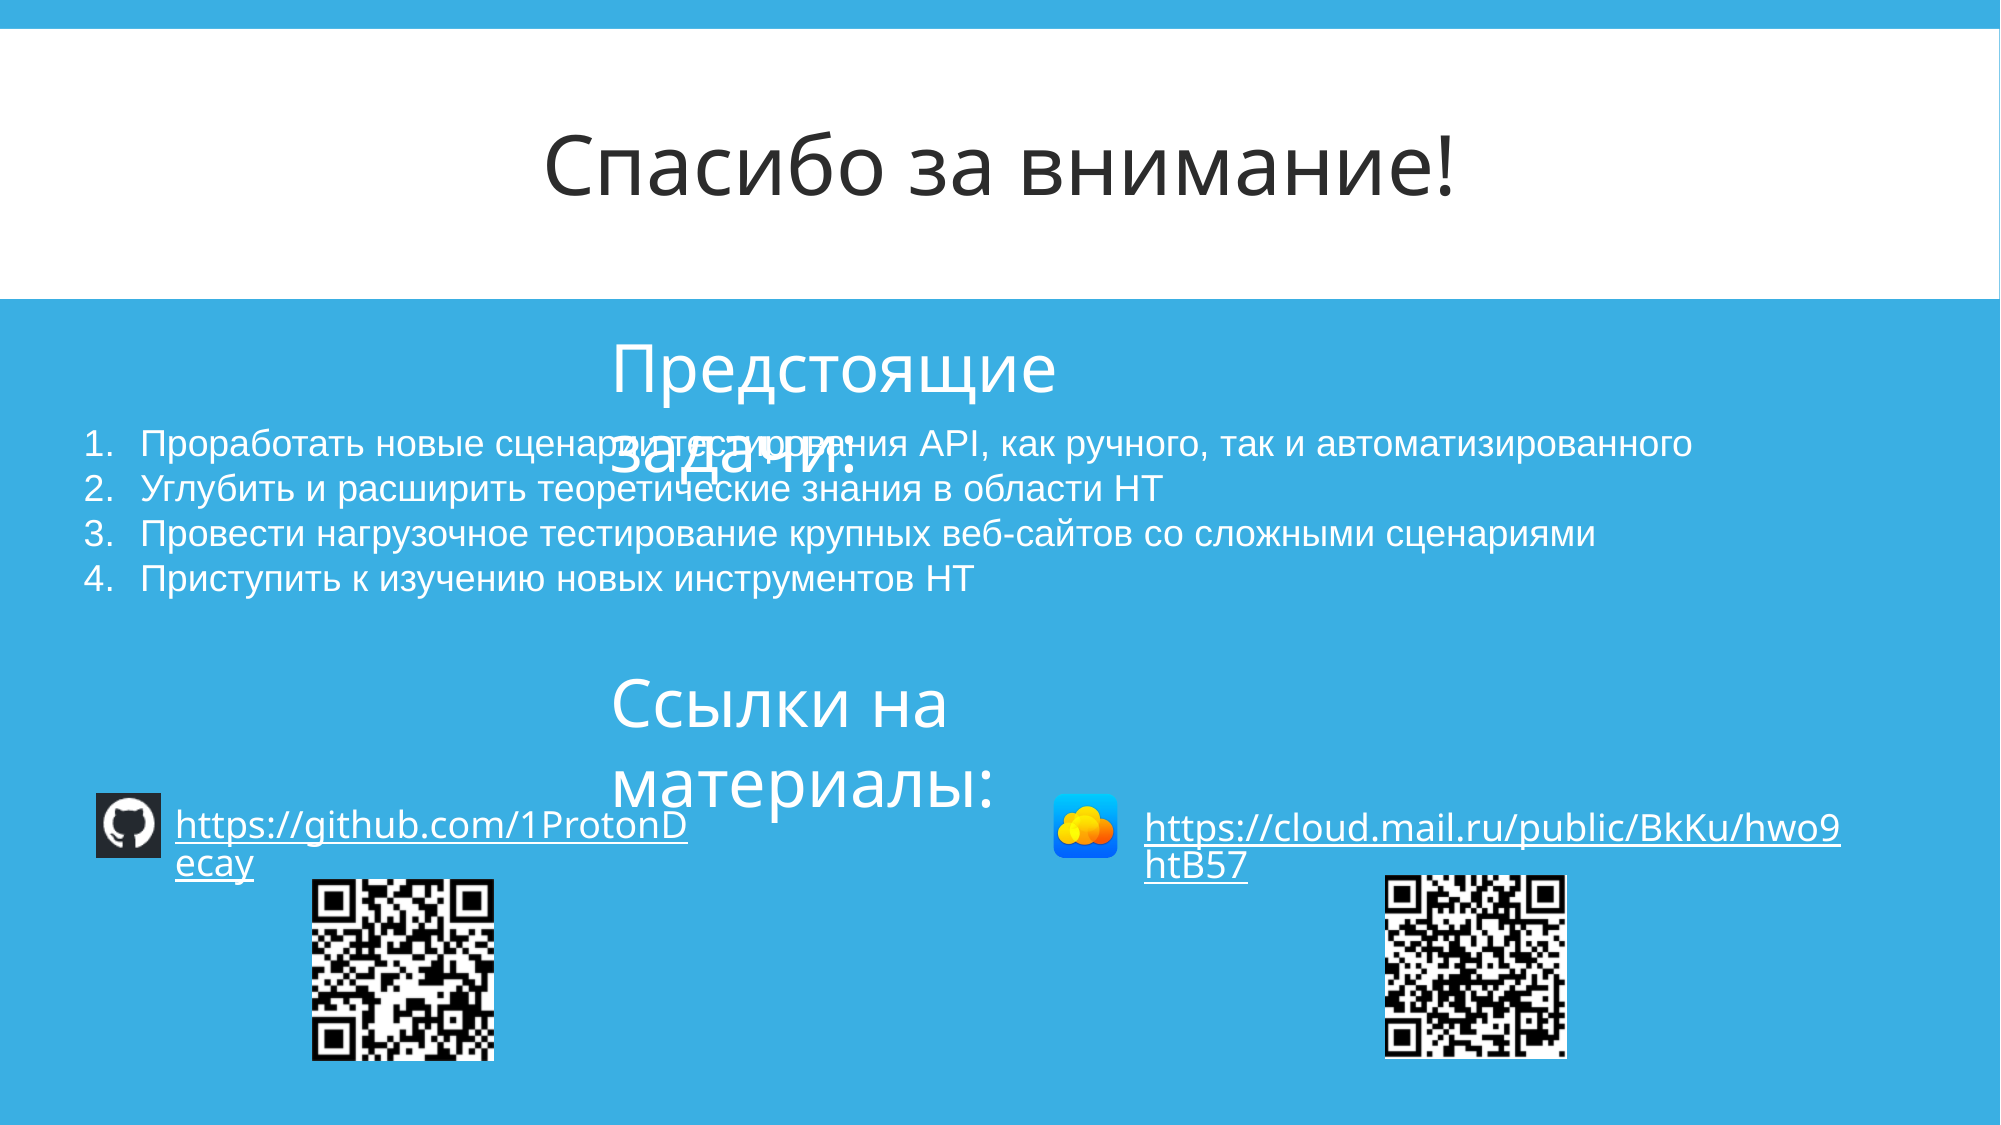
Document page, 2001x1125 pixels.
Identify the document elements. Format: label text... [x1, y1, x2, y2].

text_box Предстоящие задачи: [595, 318, 1327, 493]
text_box Проработать новые сценарии тестирования API, как ручного, так и автоматизированного Углубить и расширить теоретические знания в области НТ Провести нагрузочное тестирование крупных веб-сайтов со сложными сценариями Приступить к изучению новых инструментов НТ [69, 411, 1990, 606]
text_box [1053, 793, 1872, 1059]
title Спасибо за внимание! [0, 46, 2000, 295]
text_box Ссылки на материалы: [595, 652, 1327, 828]
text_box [96, 793, 725, 1061]
